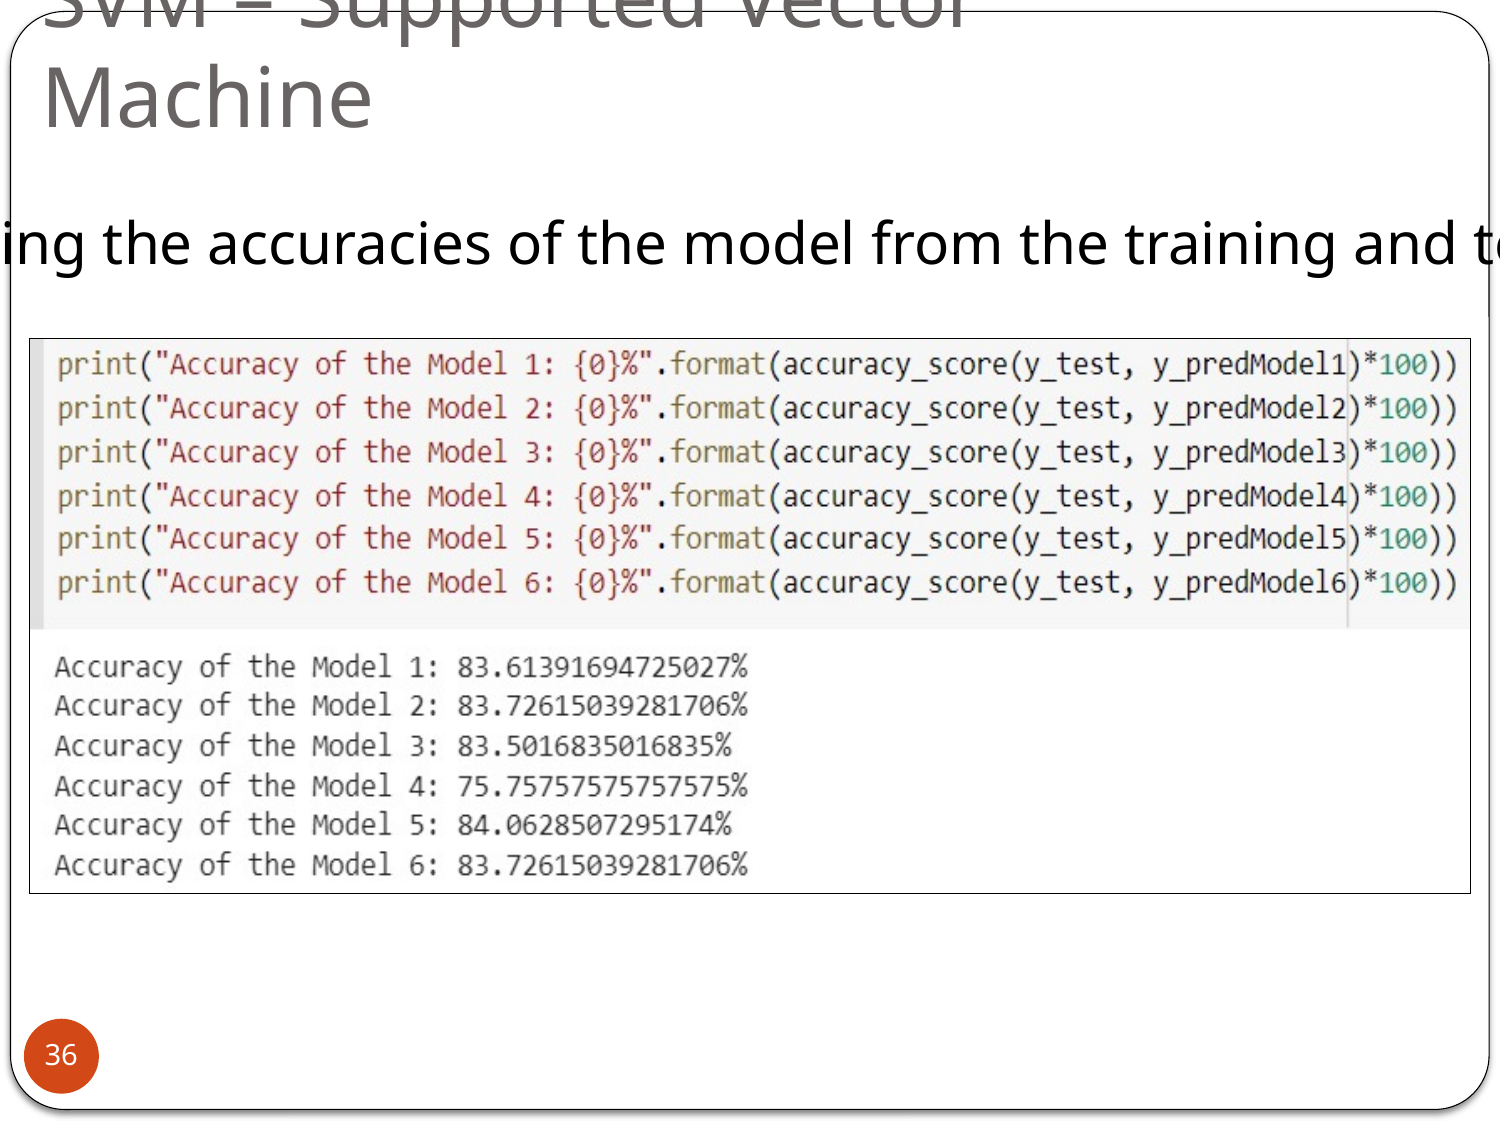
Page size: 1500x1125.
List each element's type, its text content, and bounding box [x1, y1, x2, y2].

slide_number 36 [23, 1018, 99, 1094]
text_box 4. Printing the accuracies of the model from the training and testing: [0, 199, 1500, 284]
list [29, 337, 1471, 894]
title SVM – Supported Vector Machine [26, 0, 1302, 160]
